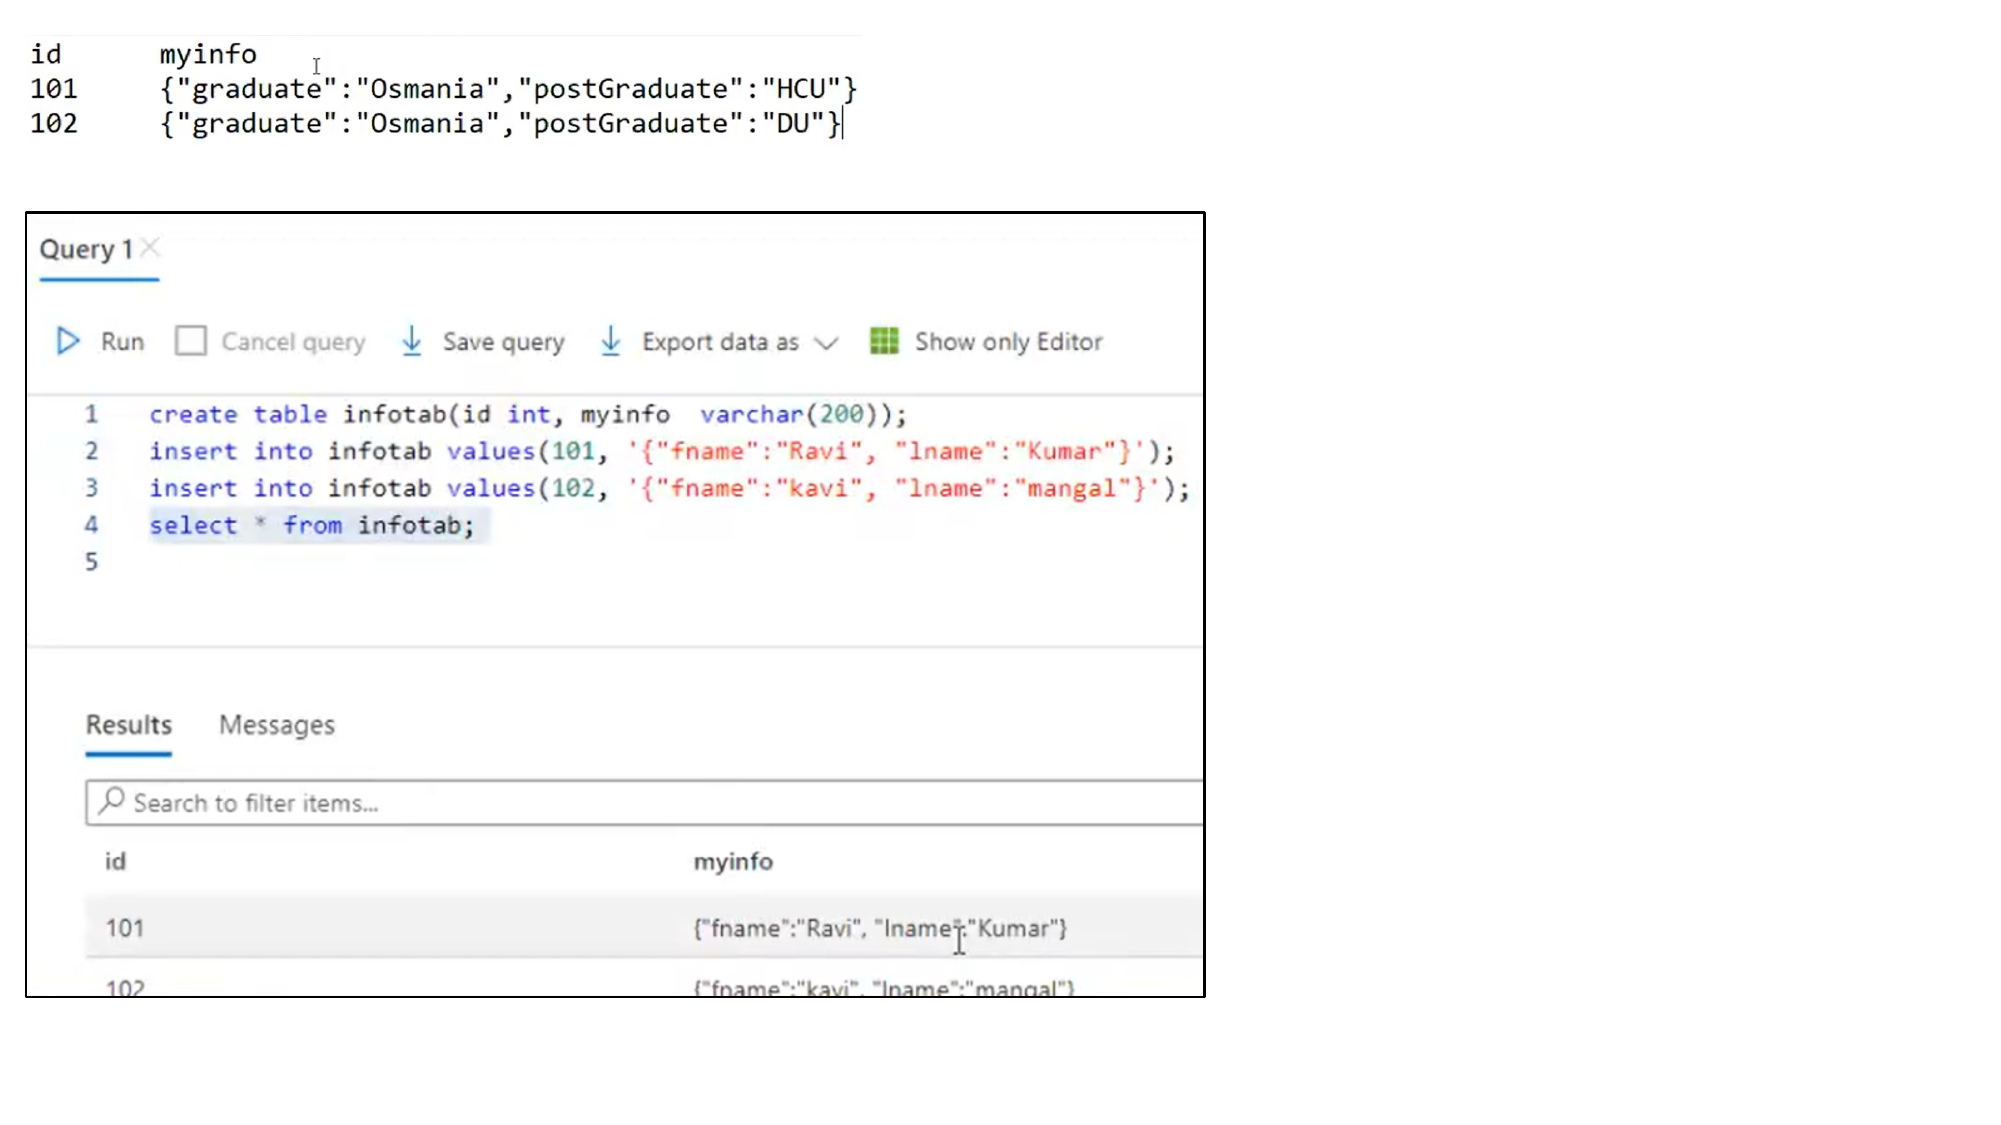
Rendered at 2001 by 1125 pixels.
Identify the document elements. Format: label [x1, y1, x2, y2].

picture [27, 34, 862, 147]
picture [27, 213, 1204, 996]
